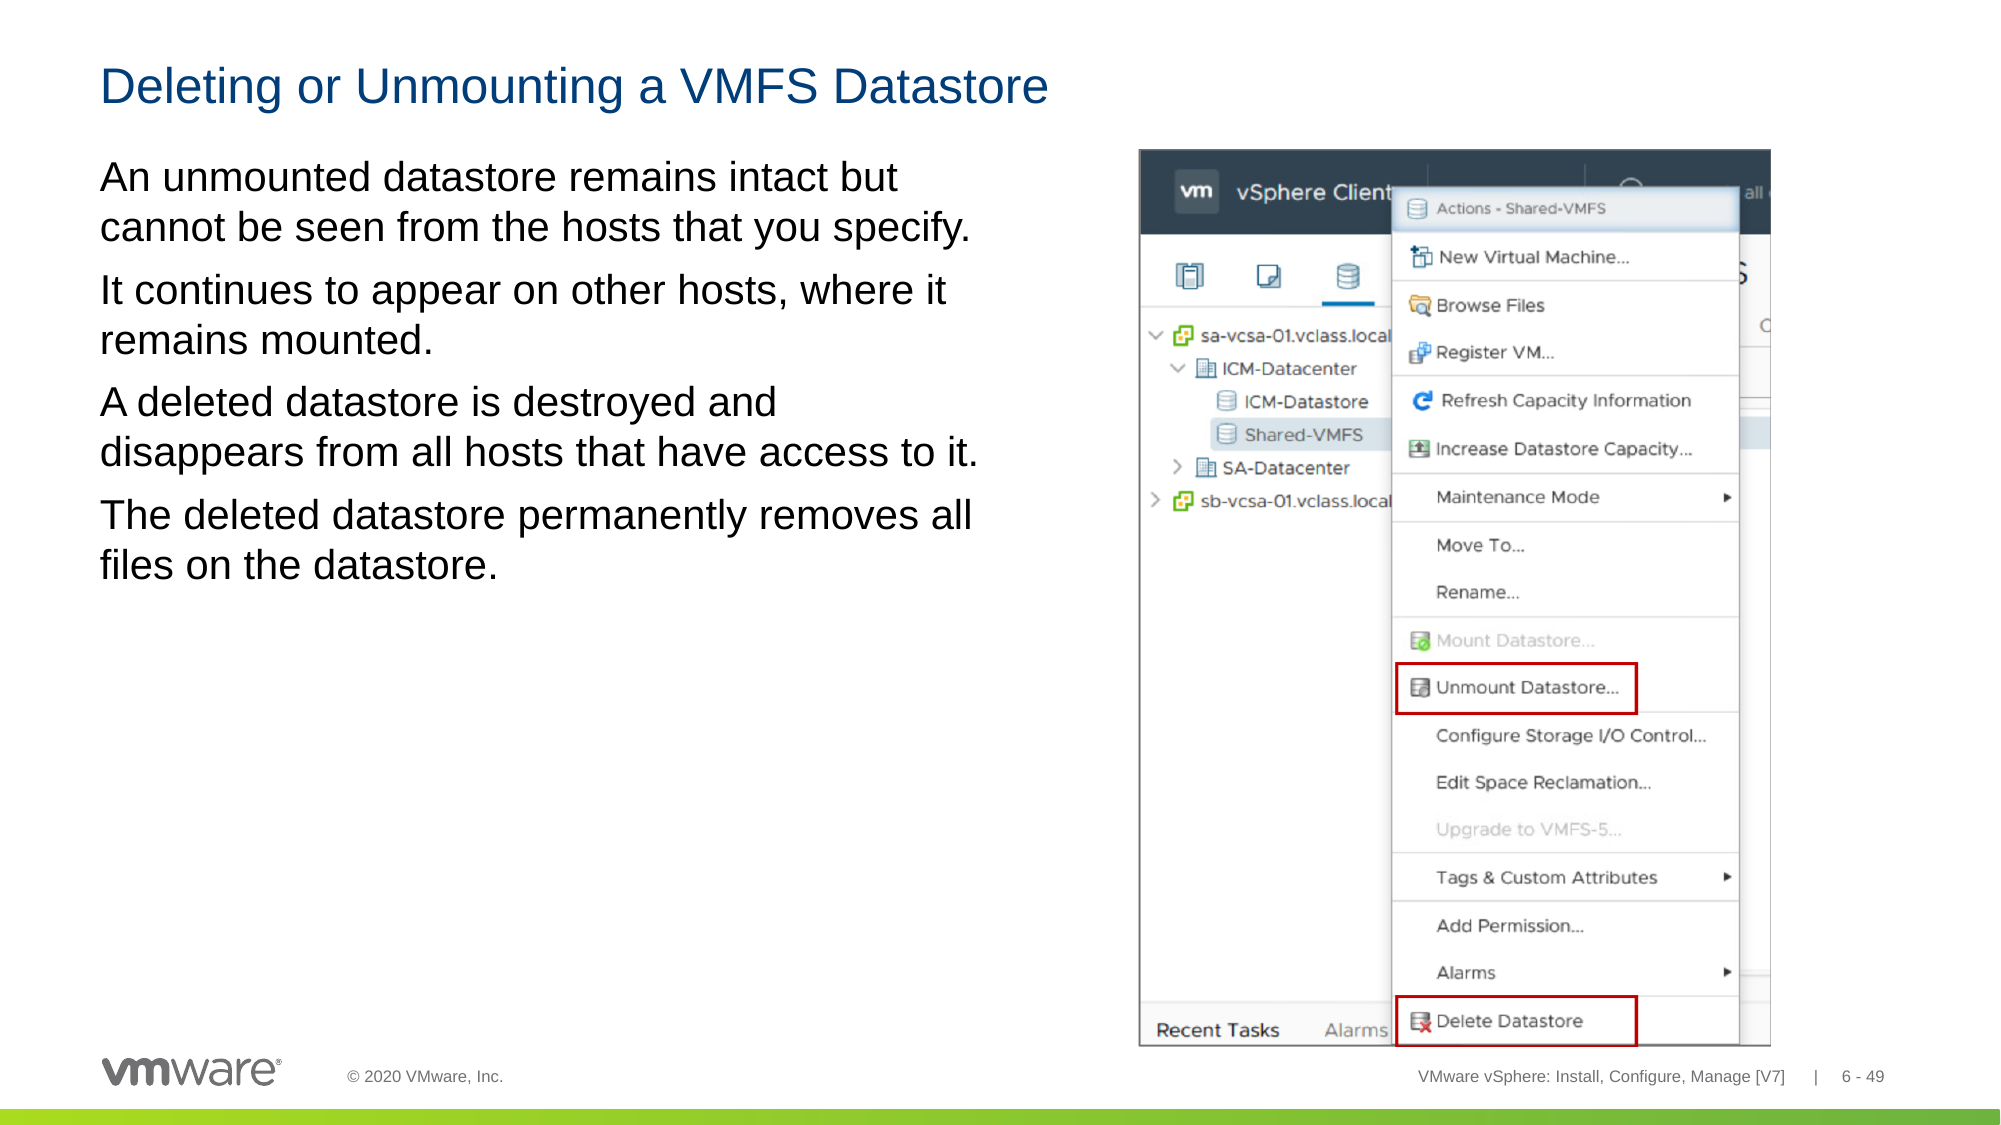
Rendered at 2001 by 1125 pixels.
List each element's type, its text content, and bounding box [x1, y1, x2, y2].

title Deleting or Unmounting a VMFS Datastore [99, 54, 1900, 113]
footer VMware vSphere: Install, Configure, Manage [V7] | 6 - 49 [545, 1060, 1900, 1110]
list An unmounted datastore remains intact but cannot be seen from the hosts that you specify. It continues to appear on other hosts, where it remains mounted. A deleted datastore is destroyed and disappears from all hosts that have access to it. The deleted datastore permanently removes all files on the datastore. [99, 149, 986, 1047]
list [1138, 149, 1771, 1048]
